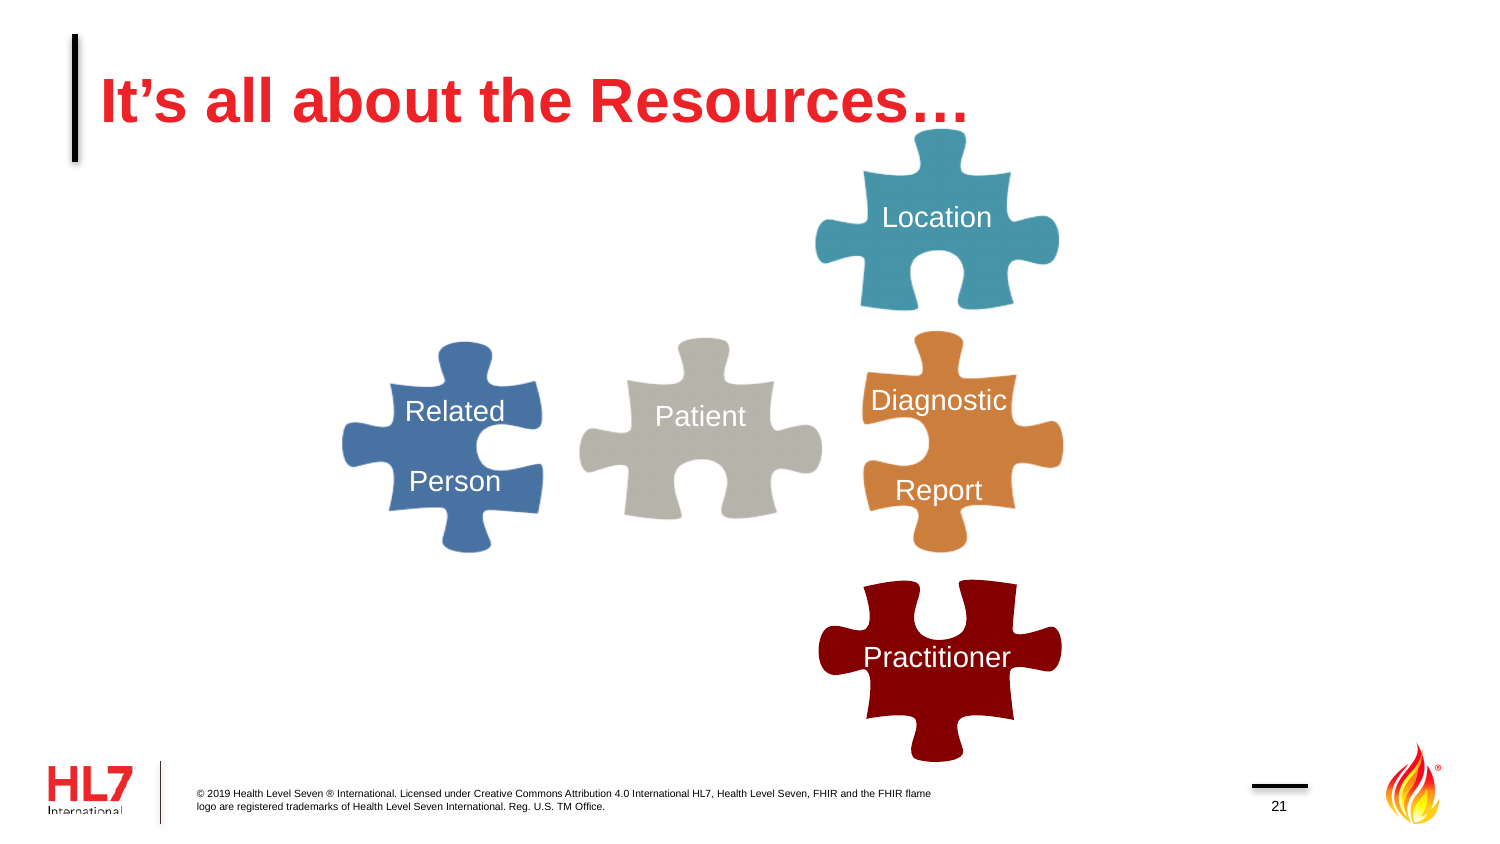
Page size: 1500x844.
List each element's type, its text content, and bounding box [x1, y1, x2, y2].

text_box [573, 333, 828, 525]
footer © 2019 Health Level Seven ® International. Licensed under Creative Commons Attribution 4.0 International HL7, Health Level Seven, FHIR and the FHIR flame logo are registered trademarks of Health Level Seven International. Reg. U.S. TM Office. [196, 786, 941, 813]
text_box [338, 336, 549, 557]
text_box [852, 326, 1067, 557]
slide_number 21 [1257, 788, 1302, 815]
picture [1386, 742, 1441, 824]
title It’s all about the Resources… [100, 33, 1451, 163]
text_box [810, 124, 1064, 316]
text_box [813, 574, 1067, 766]
